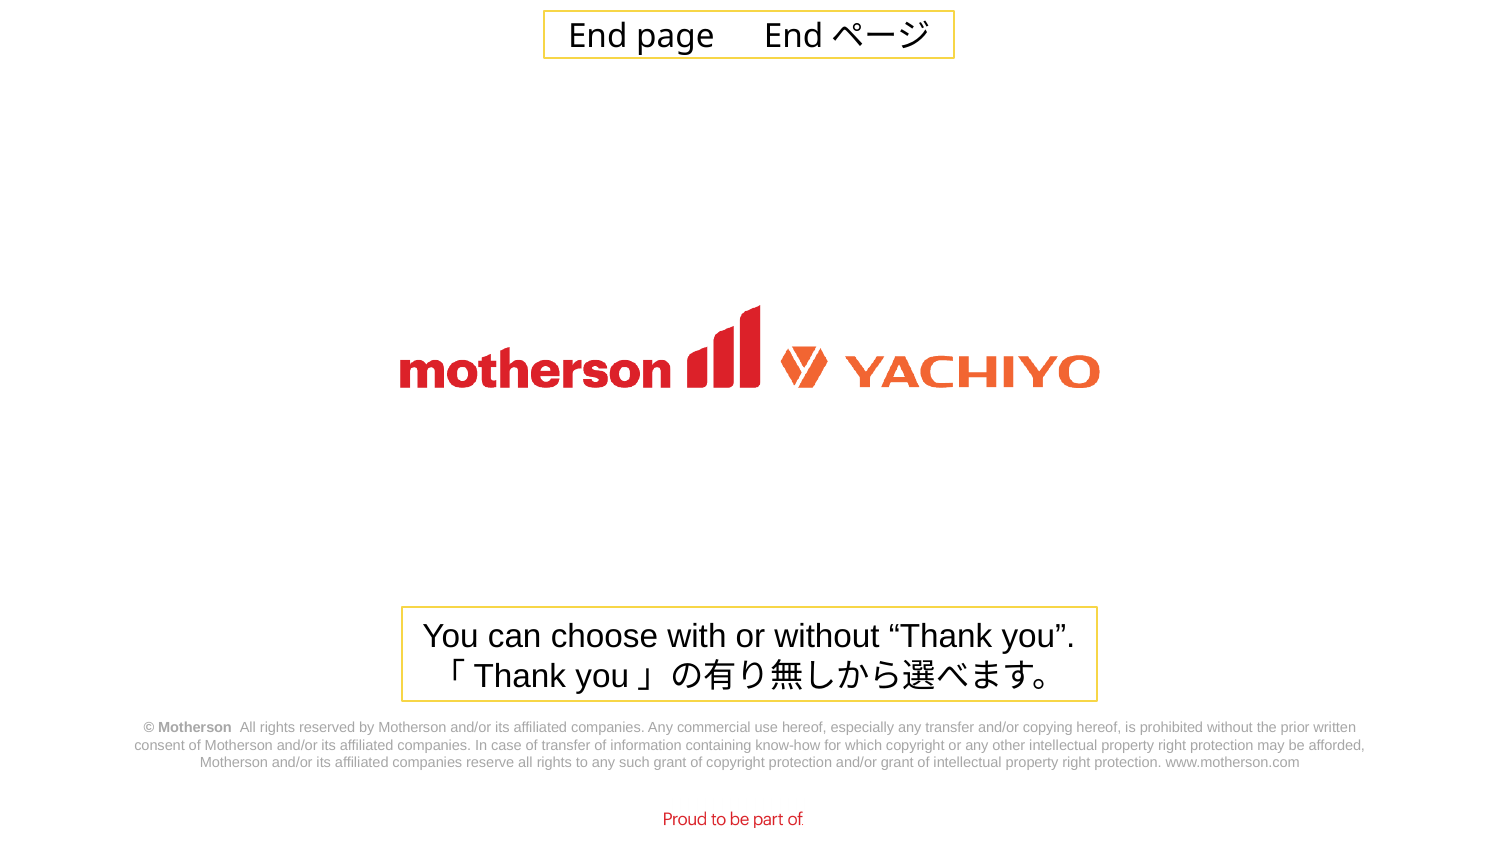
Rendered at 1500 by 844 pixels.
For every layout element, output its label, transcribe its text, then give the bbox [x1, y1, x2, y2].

text_box You can choose with or without “Thank you”. 「Thank you」の有り無しから選べます。 [402, 607, 1097, 702]
picture [400, 305, 1100, 388]
picture [664, 798, 805, 828]
text_box End page Endページ [544, 10, 955, 58]
